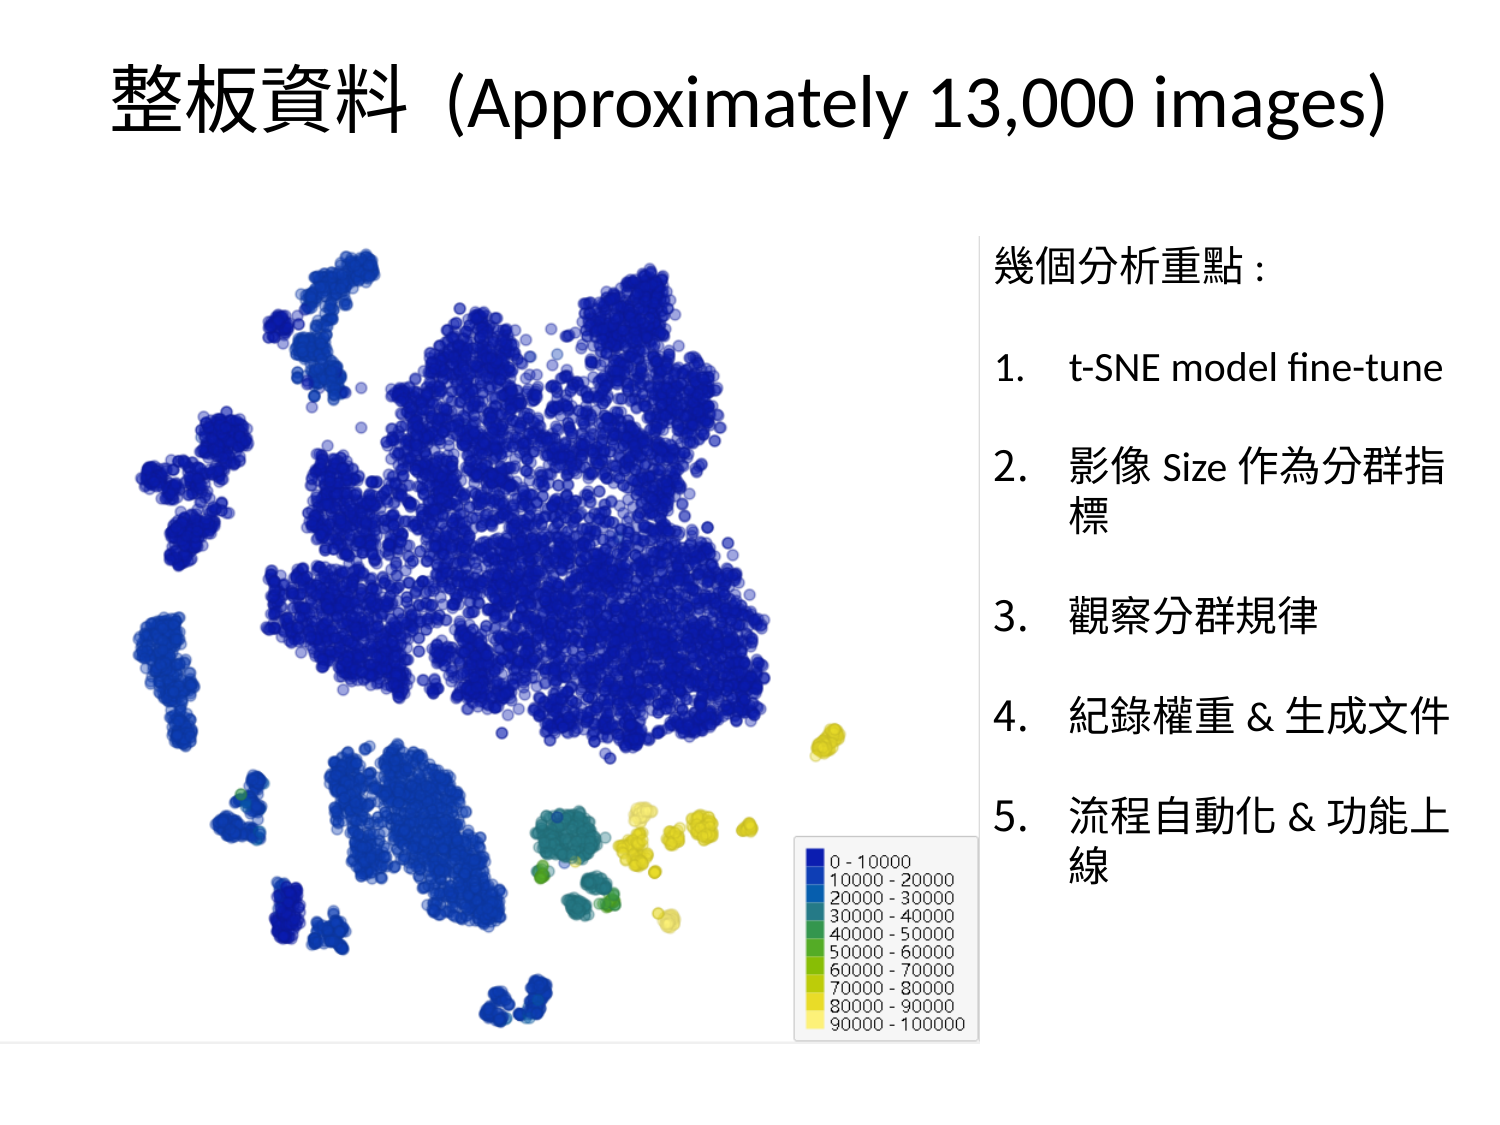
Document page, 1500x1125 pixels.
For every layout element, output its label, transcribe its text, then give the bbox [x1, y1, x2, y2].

text_box 整板資料 (Approximately 13,000 images) [74, 45, 1425, 233]
picture [0, 236, 980, 1044]
text_box 幾個分析重點: t-SNE model fine-tune 影像Size作為分群指標 觀察分群規律 紀錄權重&生成文件 流程自動化&功能上線 [979, 232, 1500, 898]
